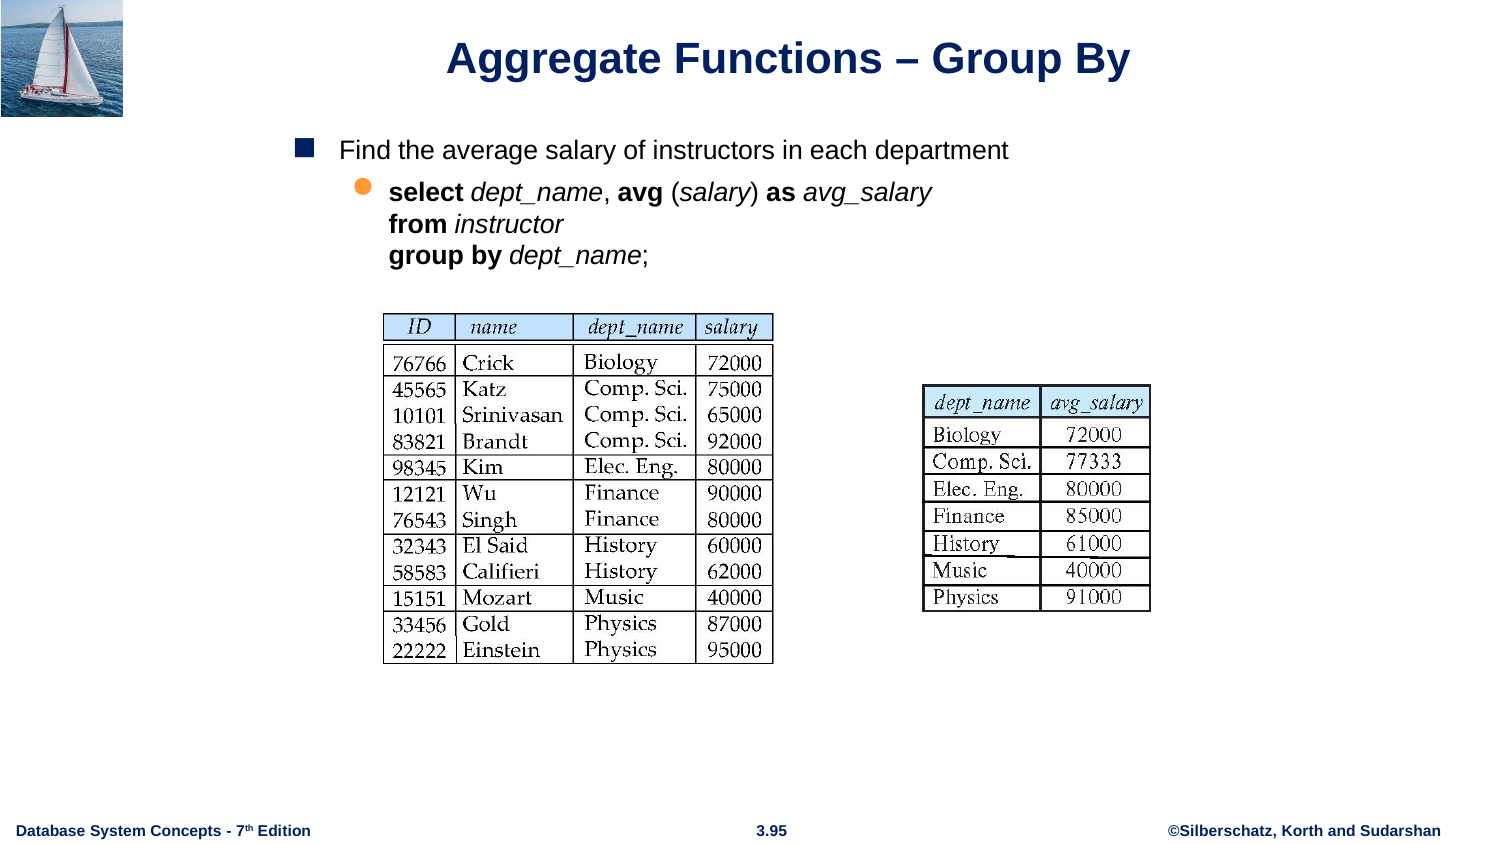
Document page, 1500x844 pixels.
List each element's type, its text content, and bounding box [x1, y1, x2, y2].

picture [377, 309, 776, 667]
picture [922, 384, 1151, 613]
title Aggregate Functions – Group By [125, 14, 1452, 90]
list Find the average salary of instructors in each department select dept_name, avg (salary) as avg_salary from instructor group by dept_name; [282, 125, 1254, 285]
picture [0, 0, 123, 117]
